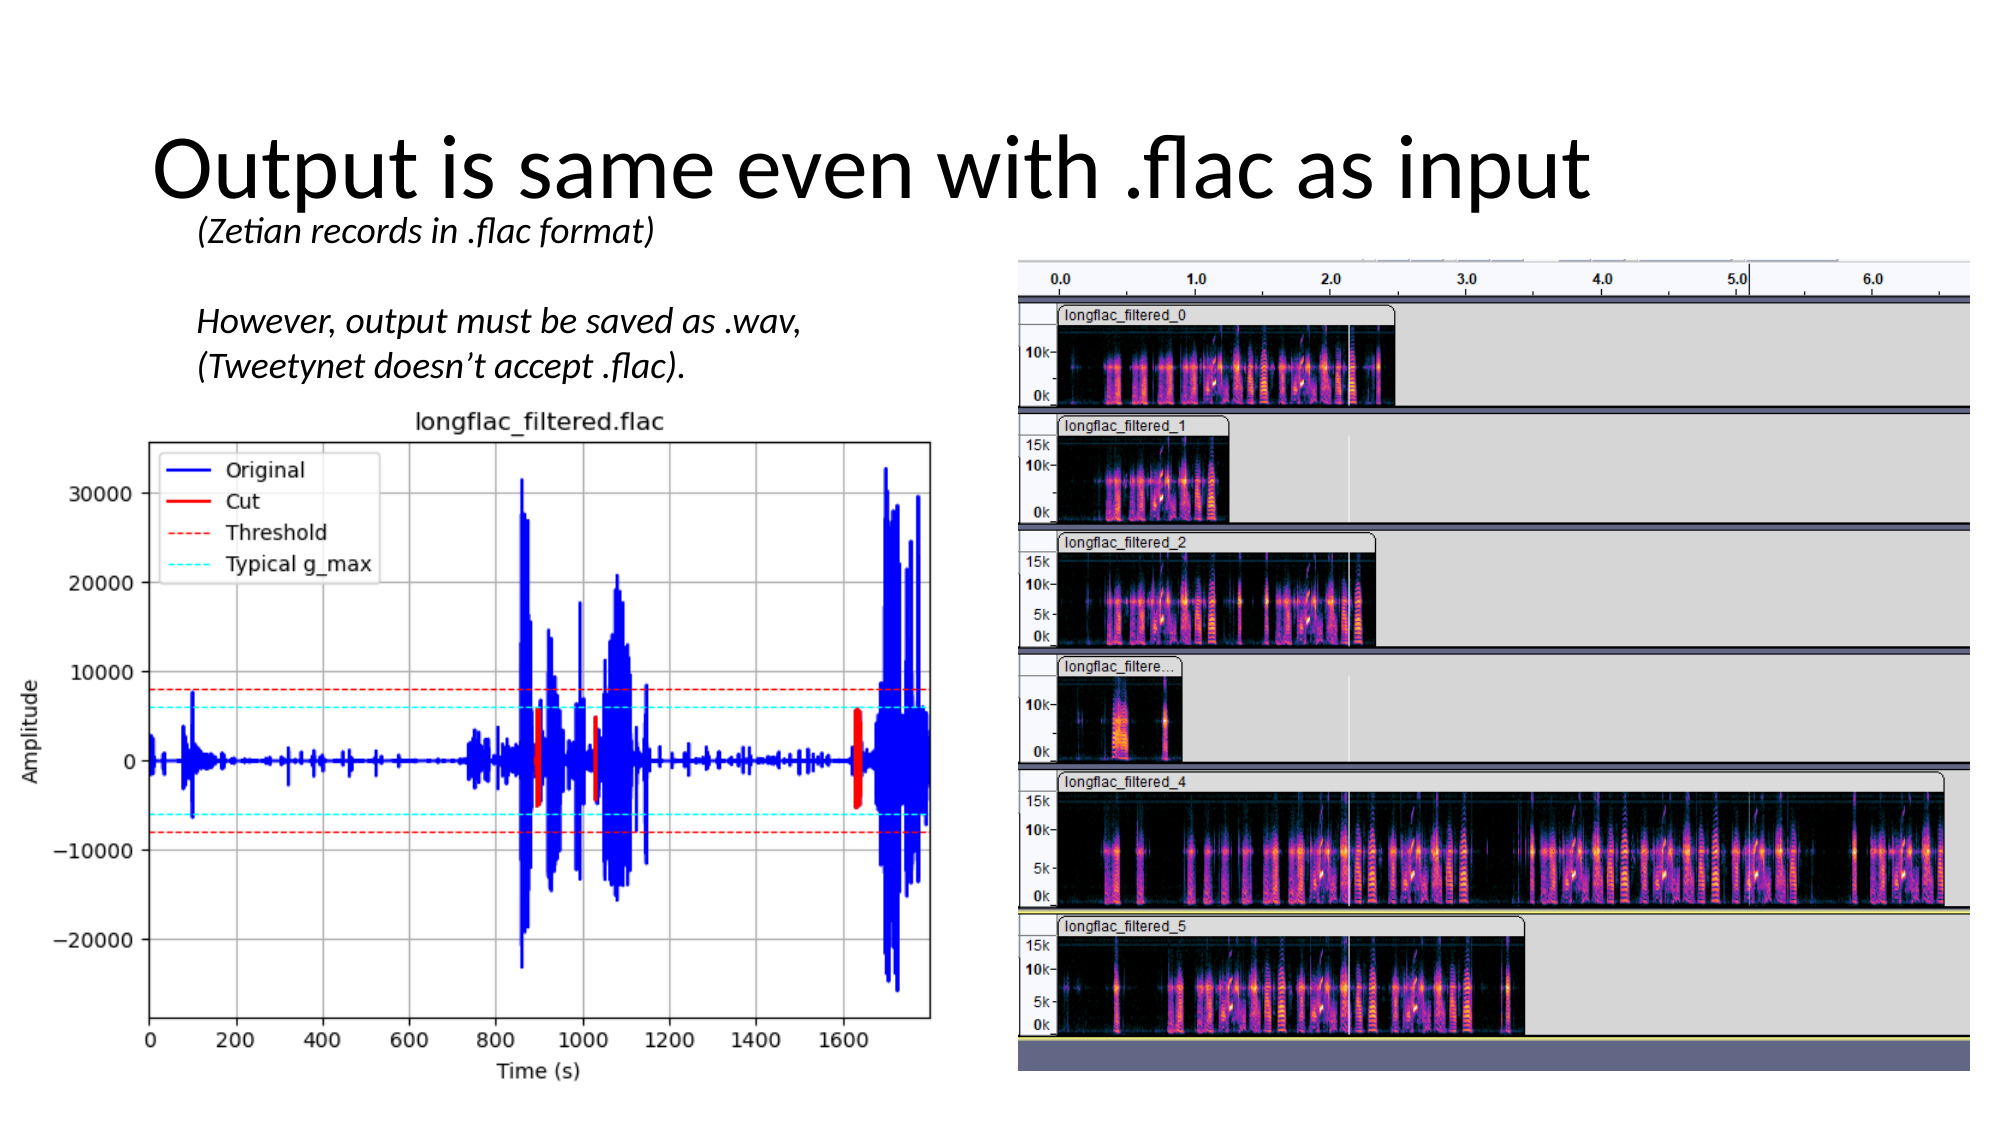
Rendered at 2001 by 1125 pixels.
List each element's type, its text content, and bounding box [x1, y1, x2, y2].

text_box (Zetian records in .flac format) However, output must be saved as .wav, (Tweetynet doesn’t accept .flac). [181, 198, 928, 388]
title Output is same even with .flac as input [137, 59, 1863, 278]
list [0, 389, 952, 1105]
picture [1017, 259, 1971, 1071]
